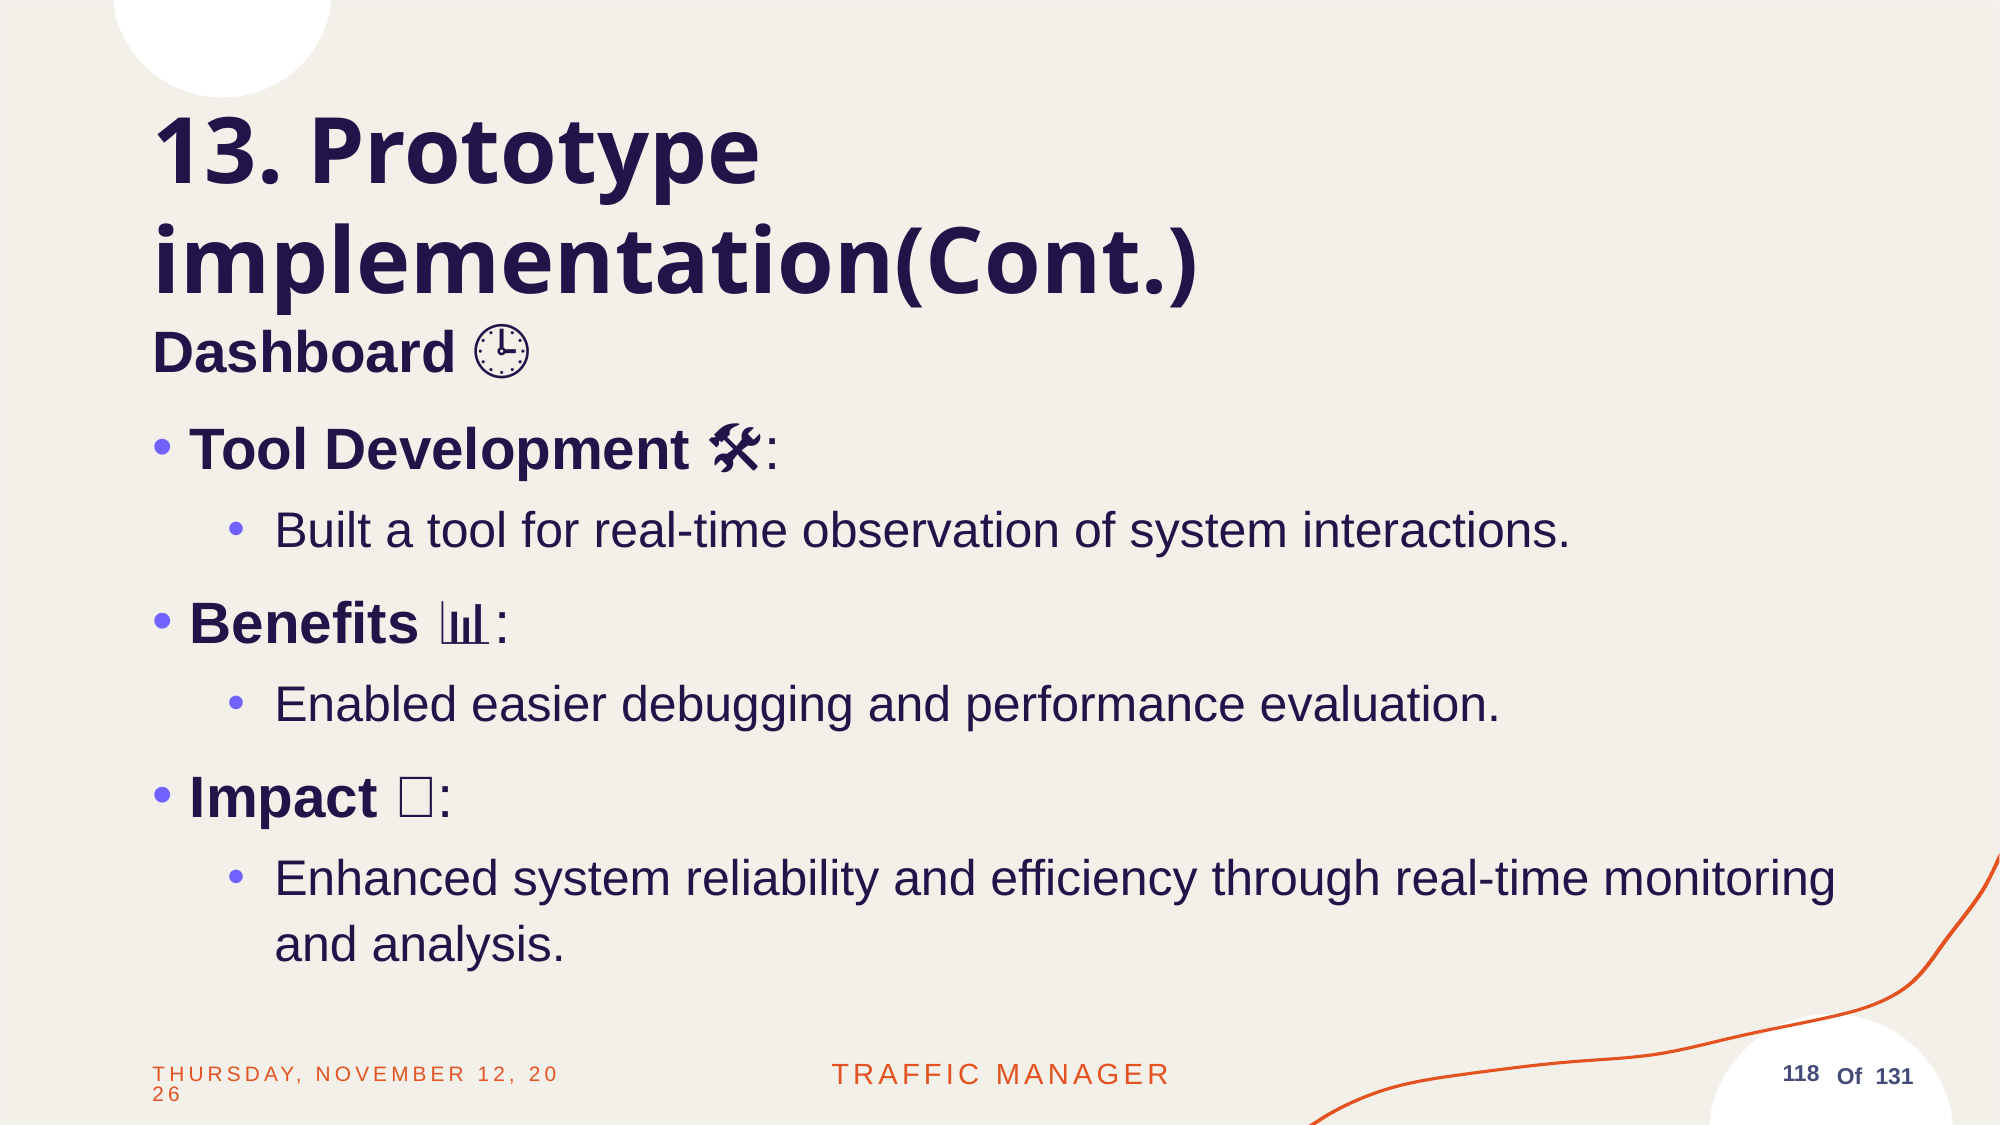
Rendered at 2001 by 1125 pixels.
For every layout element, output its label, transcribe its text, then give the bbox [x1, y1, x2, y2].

title 13. Prototype implementation(Cont.) [137, 82, 1835, 299]
footer Traffic MANAGER [662, 1042, 1338, 1103]
slide_number 118 [1597, 1042, 1835, 1103]
list Dashboard 🕒 Tool Development 🛠️: Built a tool for real-time observation of system interactions. Benefits 📊: Enabled easier debugging and performance evaluation. Impact ✅: Enhanced system reliability and efficiency through real-time monitoring and analysis. [137, 299, 1863, 1014]
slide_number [137, 1042, 588, 1103]
